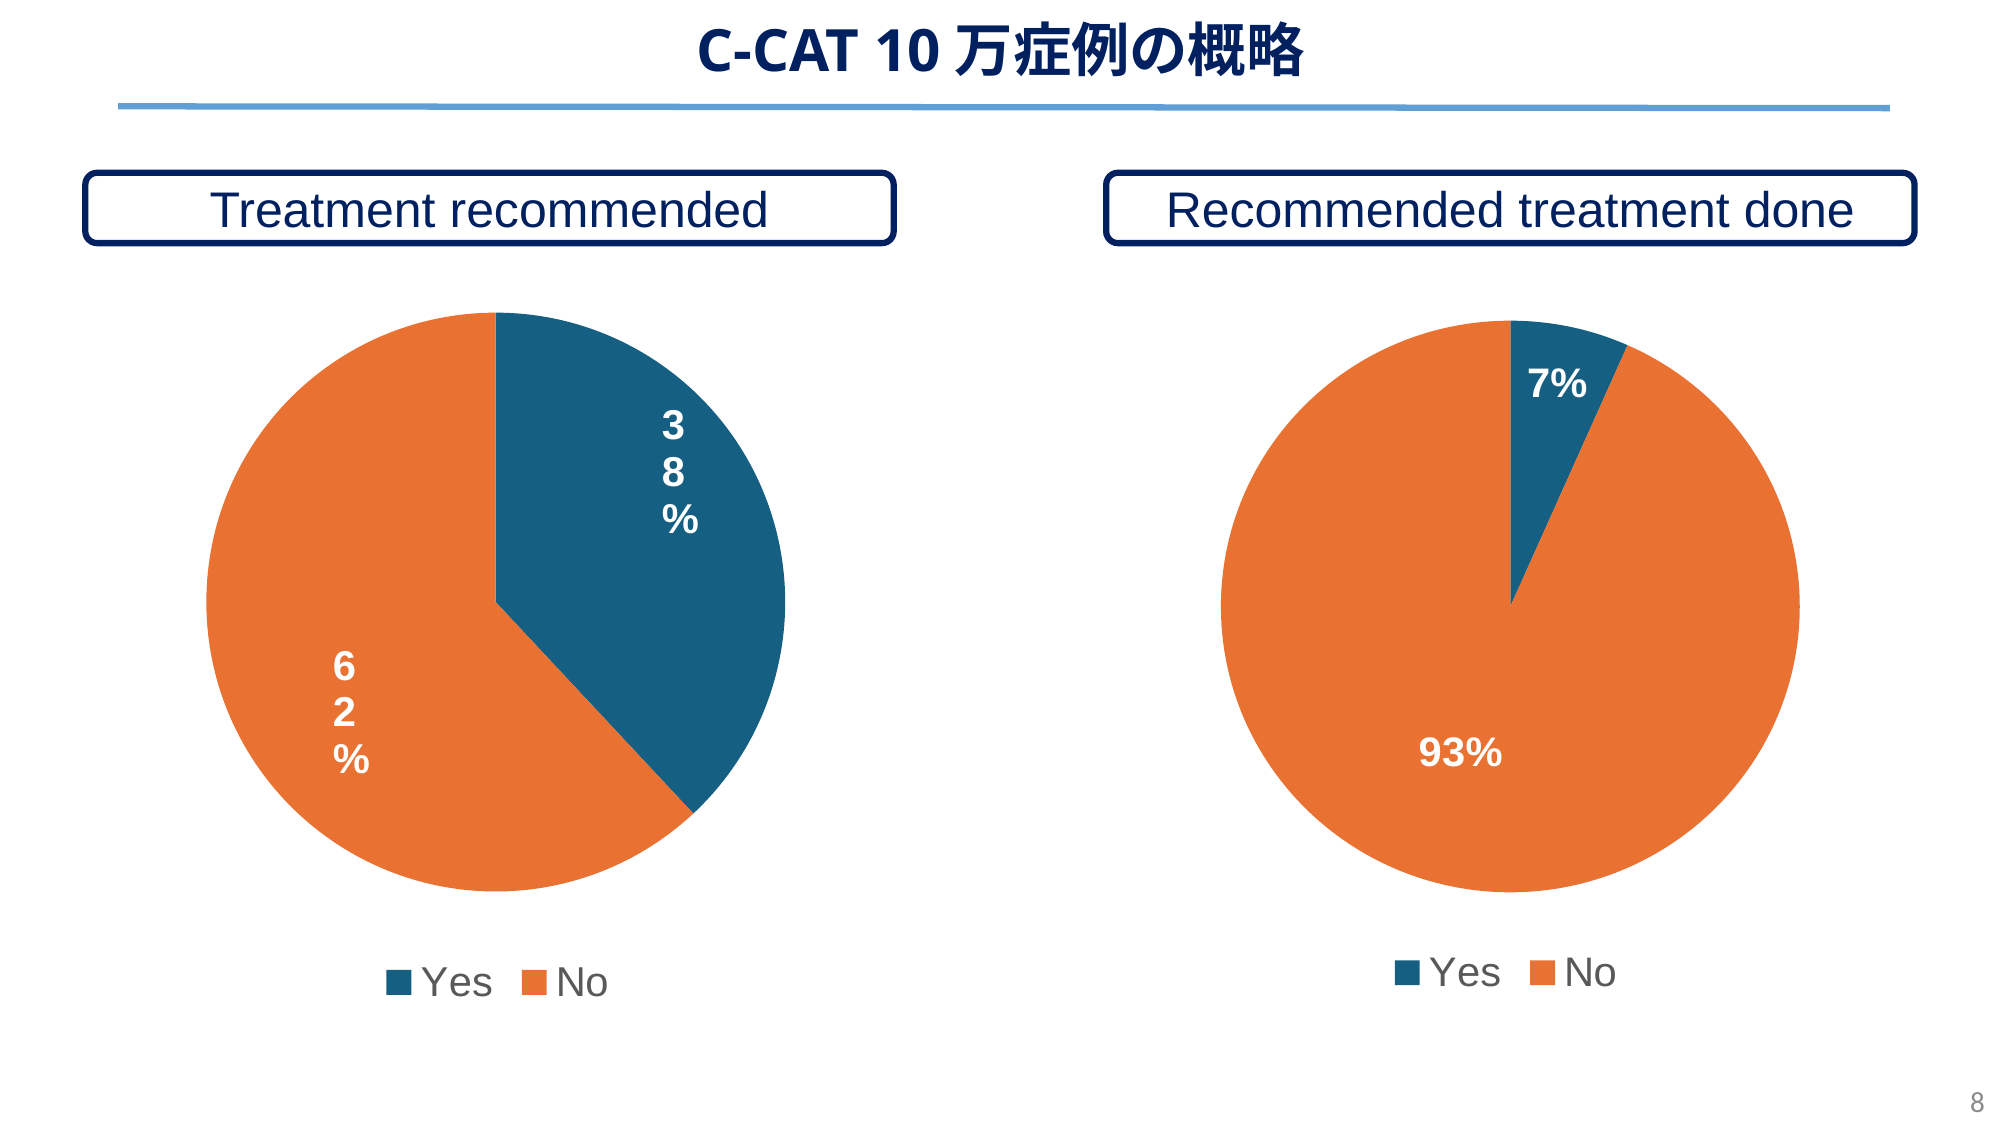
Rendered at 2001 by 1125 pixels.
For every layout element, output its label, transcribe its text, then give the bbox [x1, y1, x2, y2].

text_box Treatment recommended [83, 171, 896, 245]
text_box C-CAT 10万症例の概略 [219, 9, 1782, 95]
chart [1197, 271, 1824, 1031]
chart [176, 277, 803, 1031]
text_box Recommended treatment done [1104, 171, 1917, 245]
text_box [117, 105, 1891, 109]
slide_number 8 [1650, 1070, 2000, 1125]
